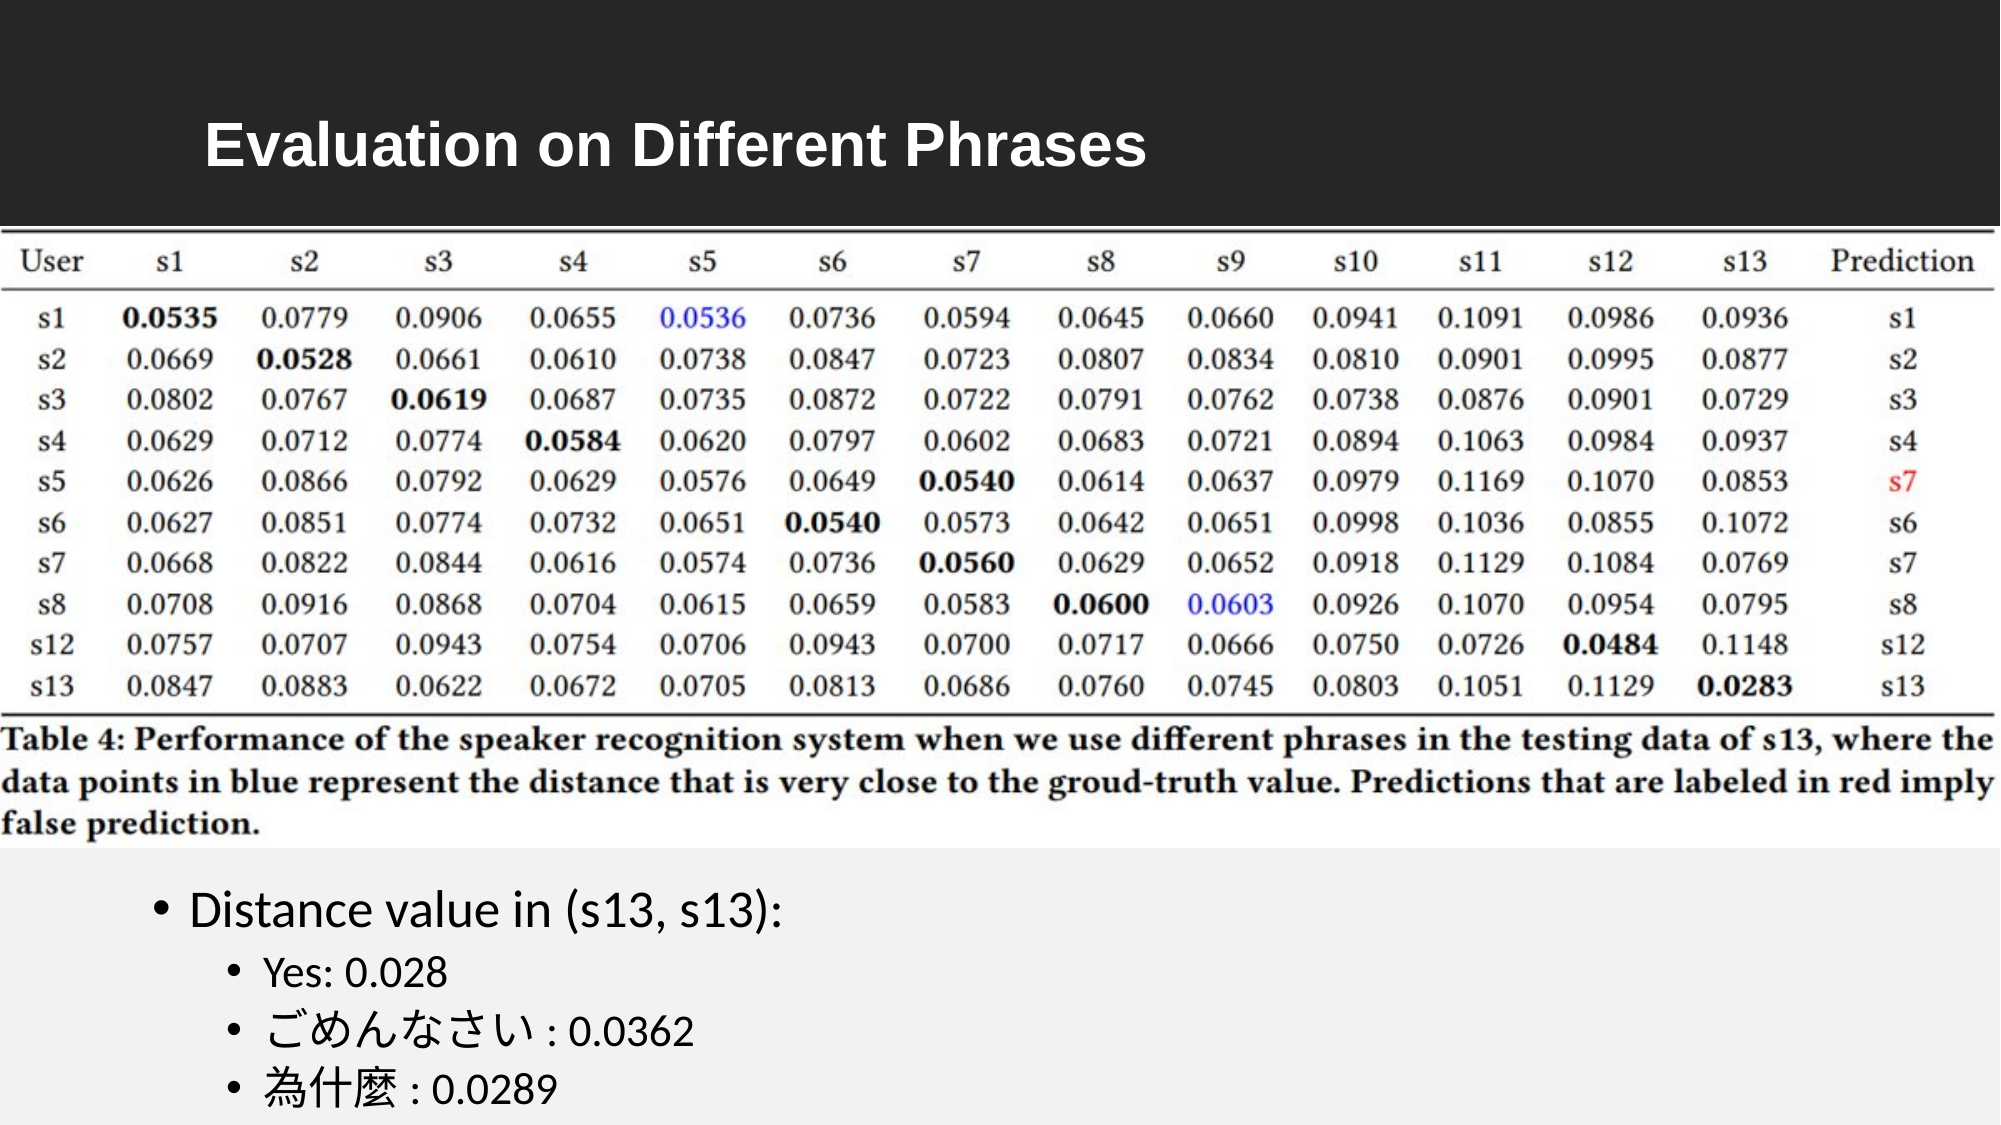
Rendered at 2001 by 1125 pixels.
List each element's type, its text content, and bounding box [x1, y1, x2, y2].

text_box [0, 0, 2000, 226]
picture [0, 226, 2000, 848]
list Distance value in (s13, s13): Yes: 0.028 ごめんなさい: 0.0362 為什麼: 0.0289 [137, 874, 1863, 1124]
text_box [0, 848, 2000, 1125]
title Evaluation on Different Phrases [189, 104, 1921, 226]
